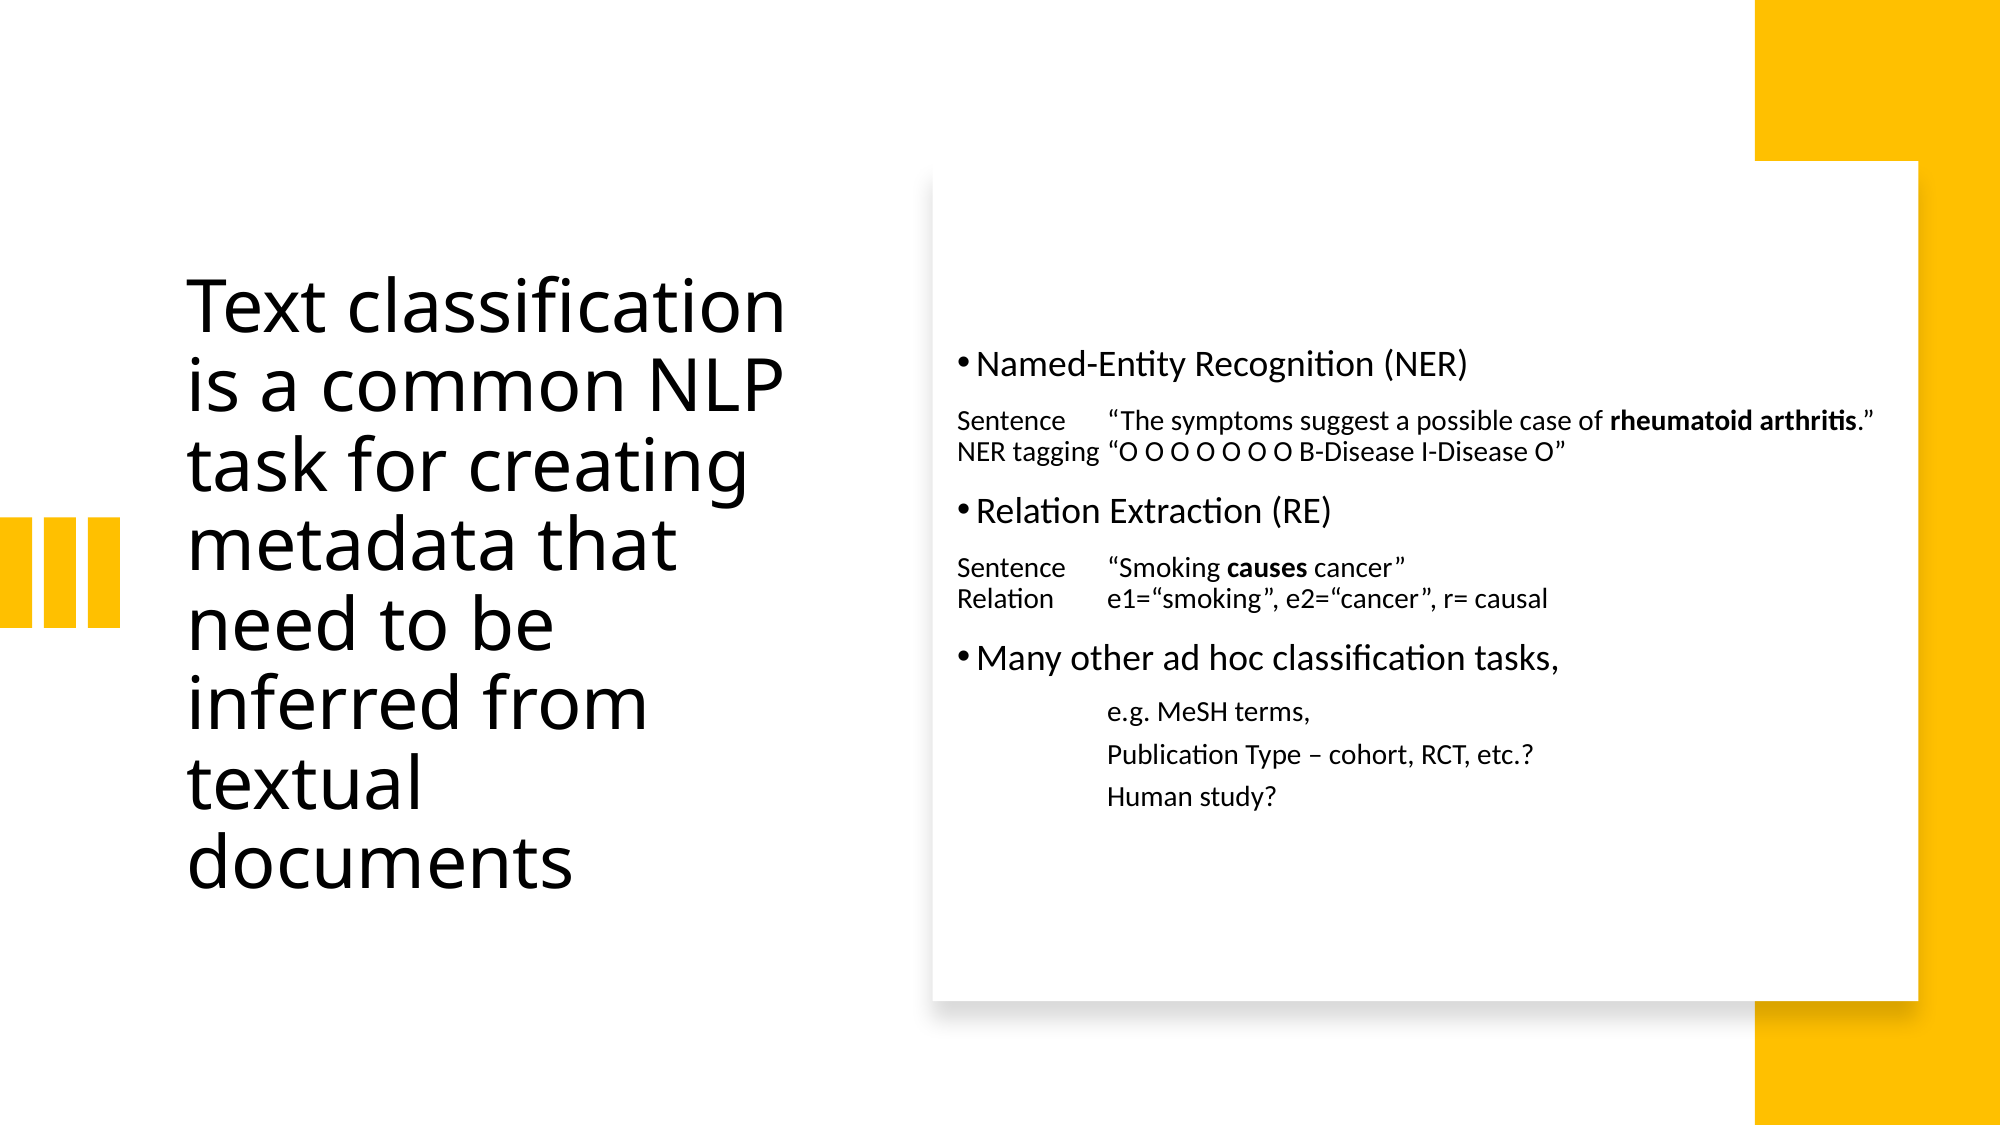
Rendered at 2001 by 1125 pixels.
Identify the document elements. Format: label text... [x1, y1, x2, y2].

text_box [932, 160, 1919, 1002]
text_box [0, 517, 120, 628]
text_box [1754, 0, 2000, 1125]
list Named-Entity Recognition (NER) Sentence “The symptoms suggest a possible case of rheumatoid arthritis.” NER tagging “O O O O O O O B-Disease I-Disease O” Relation Extraction (RE) Sentence “Smoking causes cancer” Relation e1=“smoking”, e2=“cancer”, r= causal Many other ad hoc classification tasks, e.g. MeSH terms, Publication Type – cohort, RCT, etc.? Human study? [942, 336, 1903, 827]
title Text classification is a common NLP task for creating metadata that need to be inferred from textual documents [171, 242, 810, 932]
text_box [0, 0, 1754, 1125]
